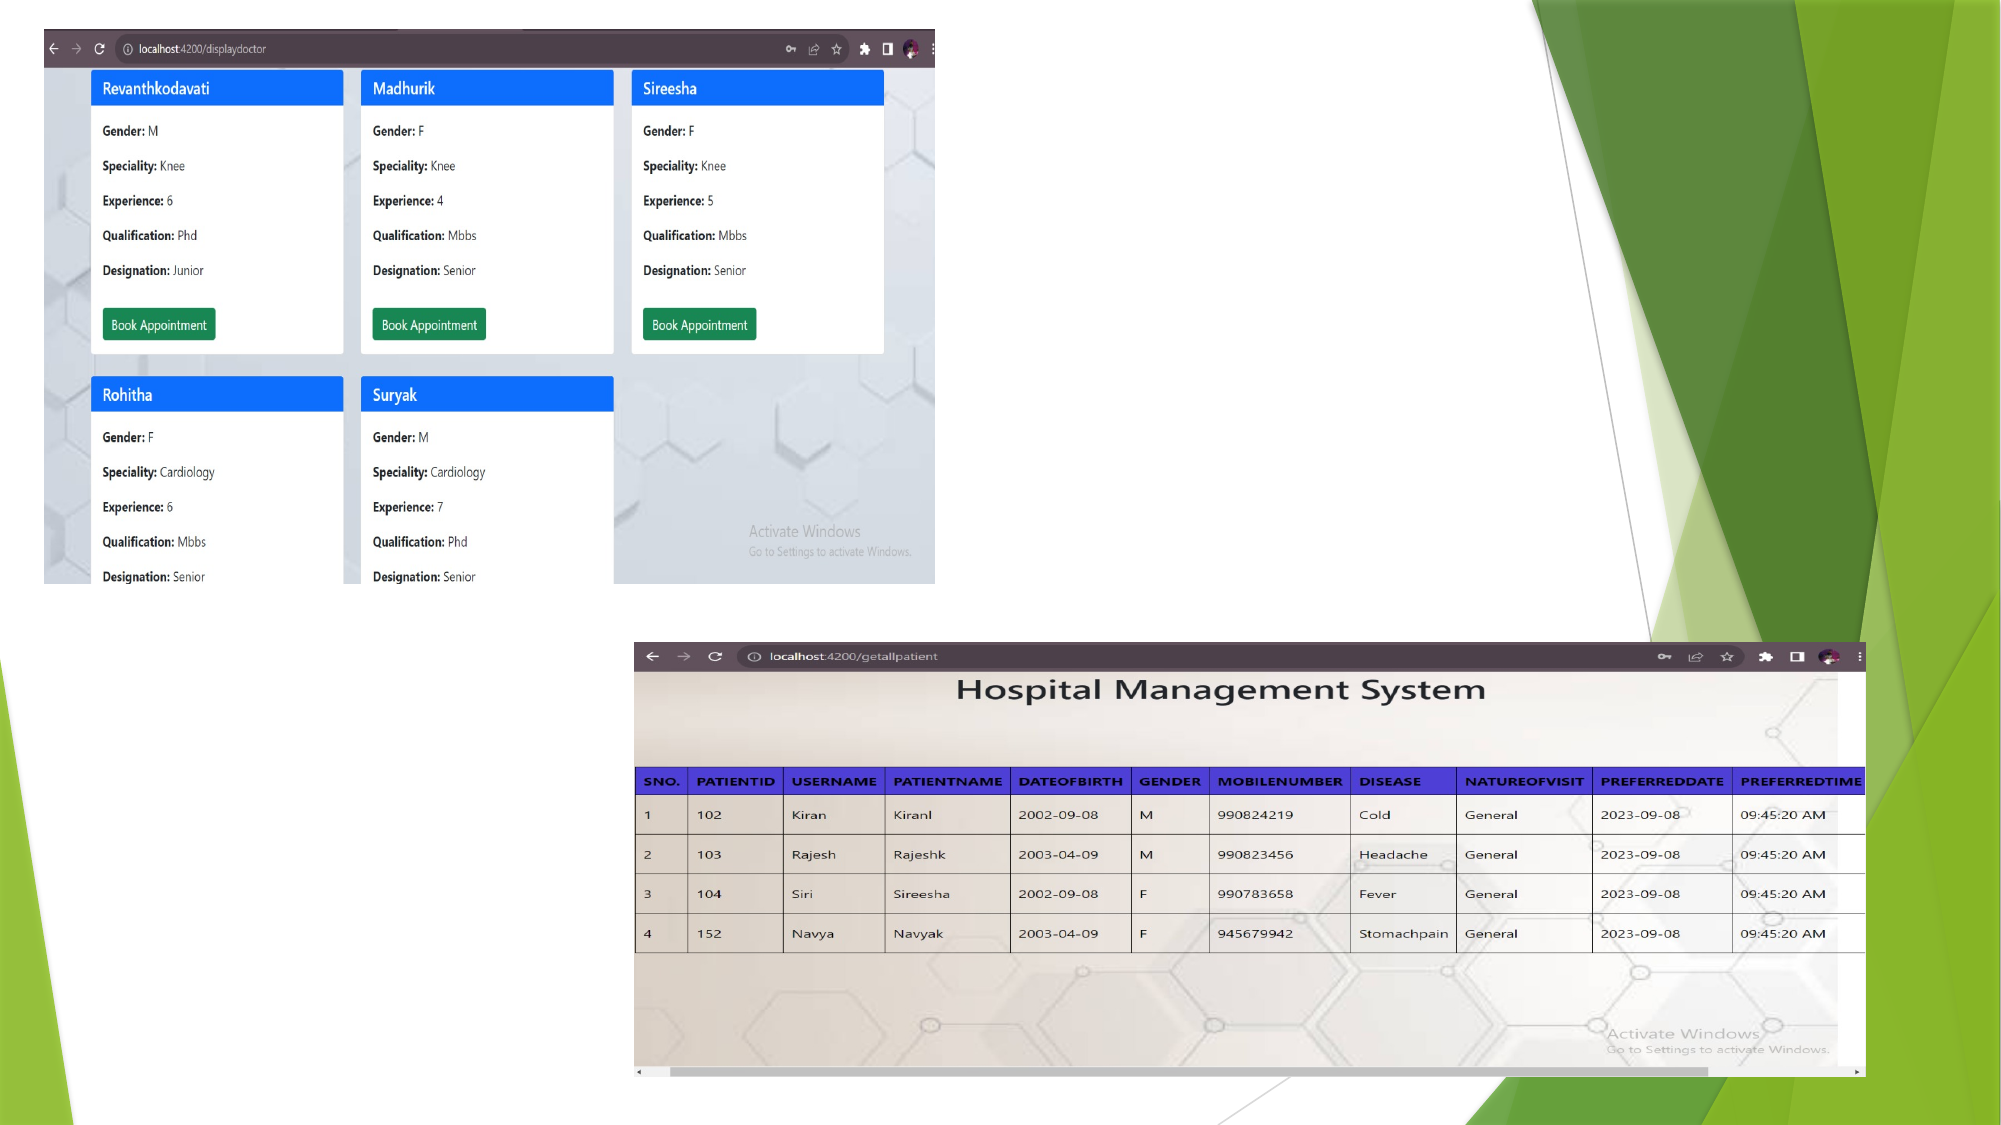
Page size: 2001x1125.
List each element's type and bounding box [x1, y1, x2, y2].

picture [634, 641, 1866, 1077]
list [44, 28, 936, 585]
